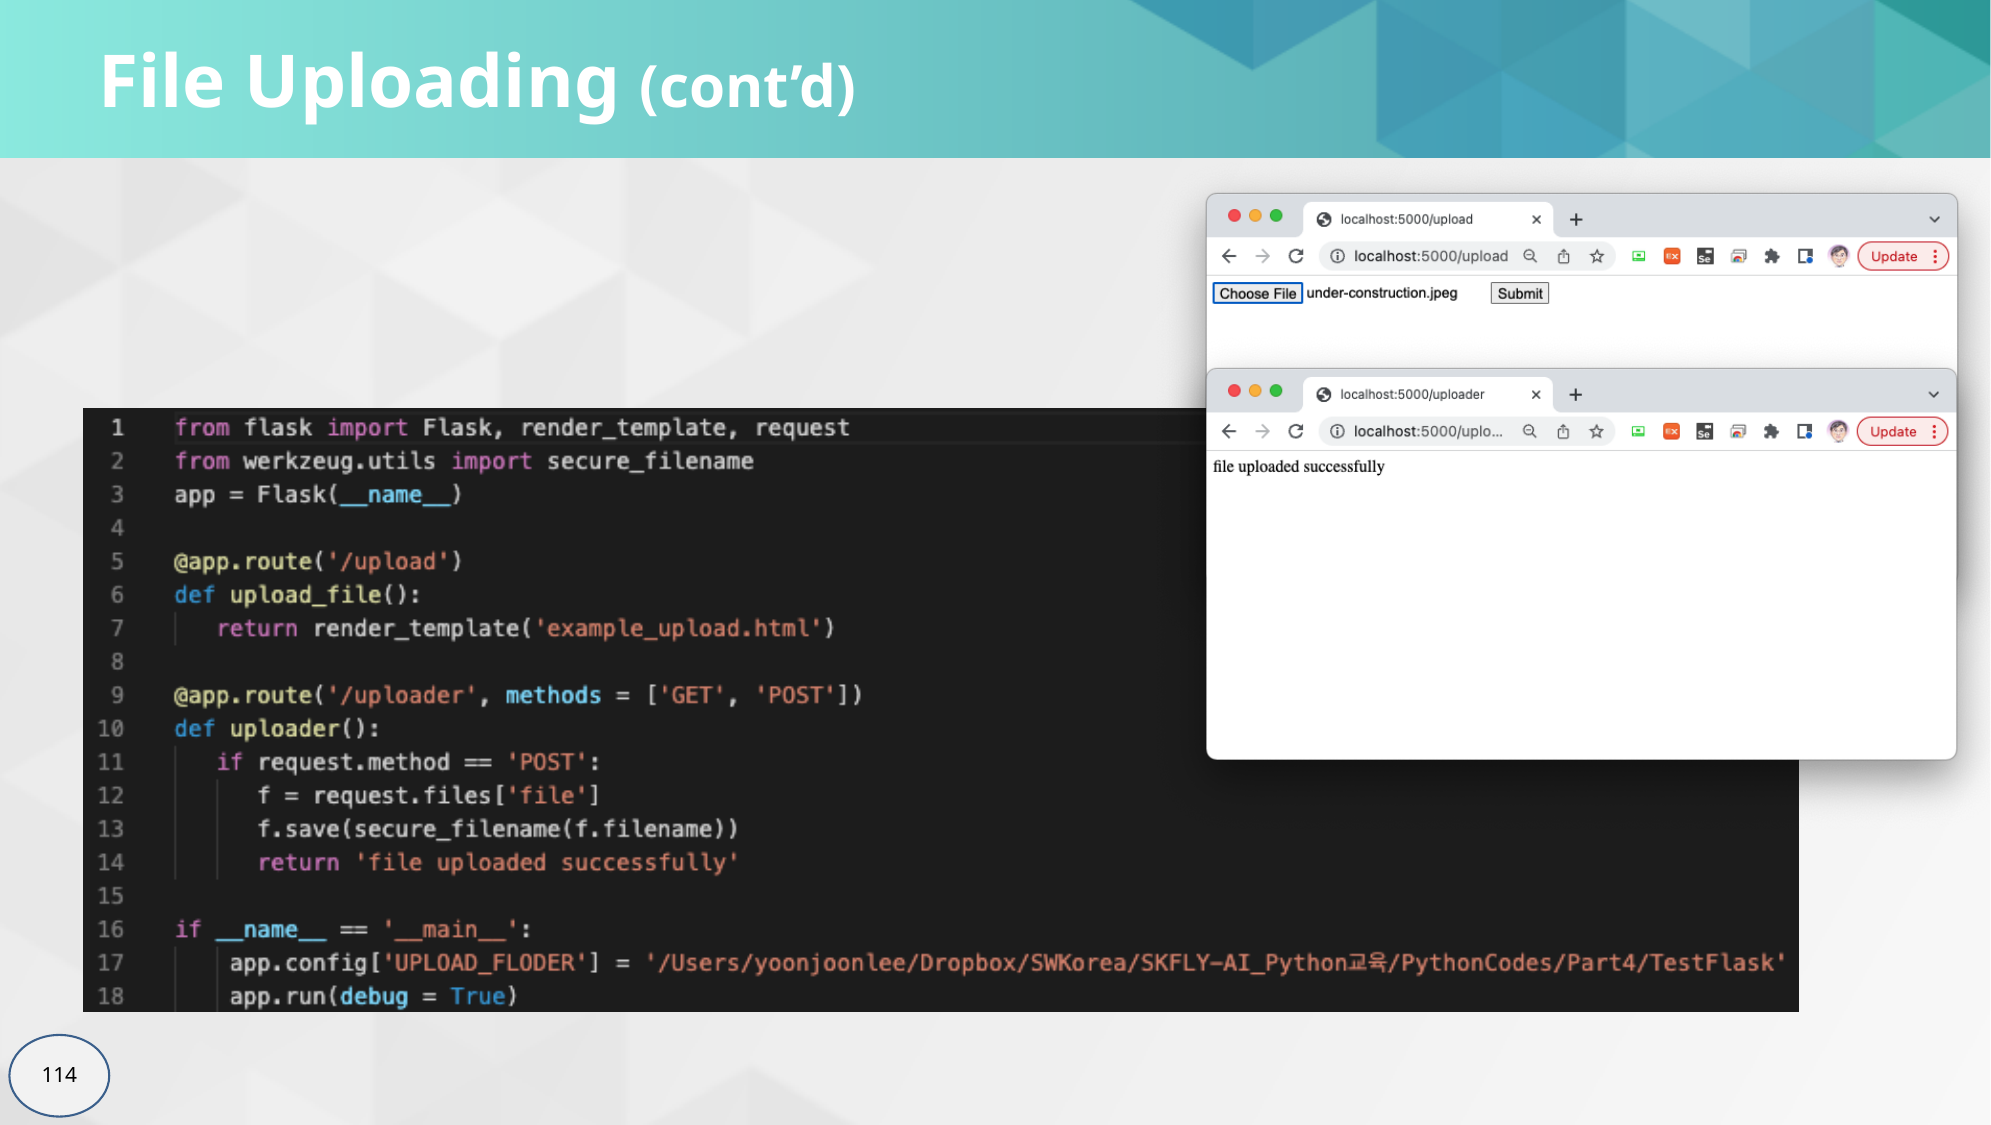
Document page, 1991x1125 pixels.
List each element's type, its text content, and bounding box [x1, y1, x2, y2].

picture [0, 0, 1991, 1125]
title File Uploading (cont’d) [83, 0, 1681, 158]
